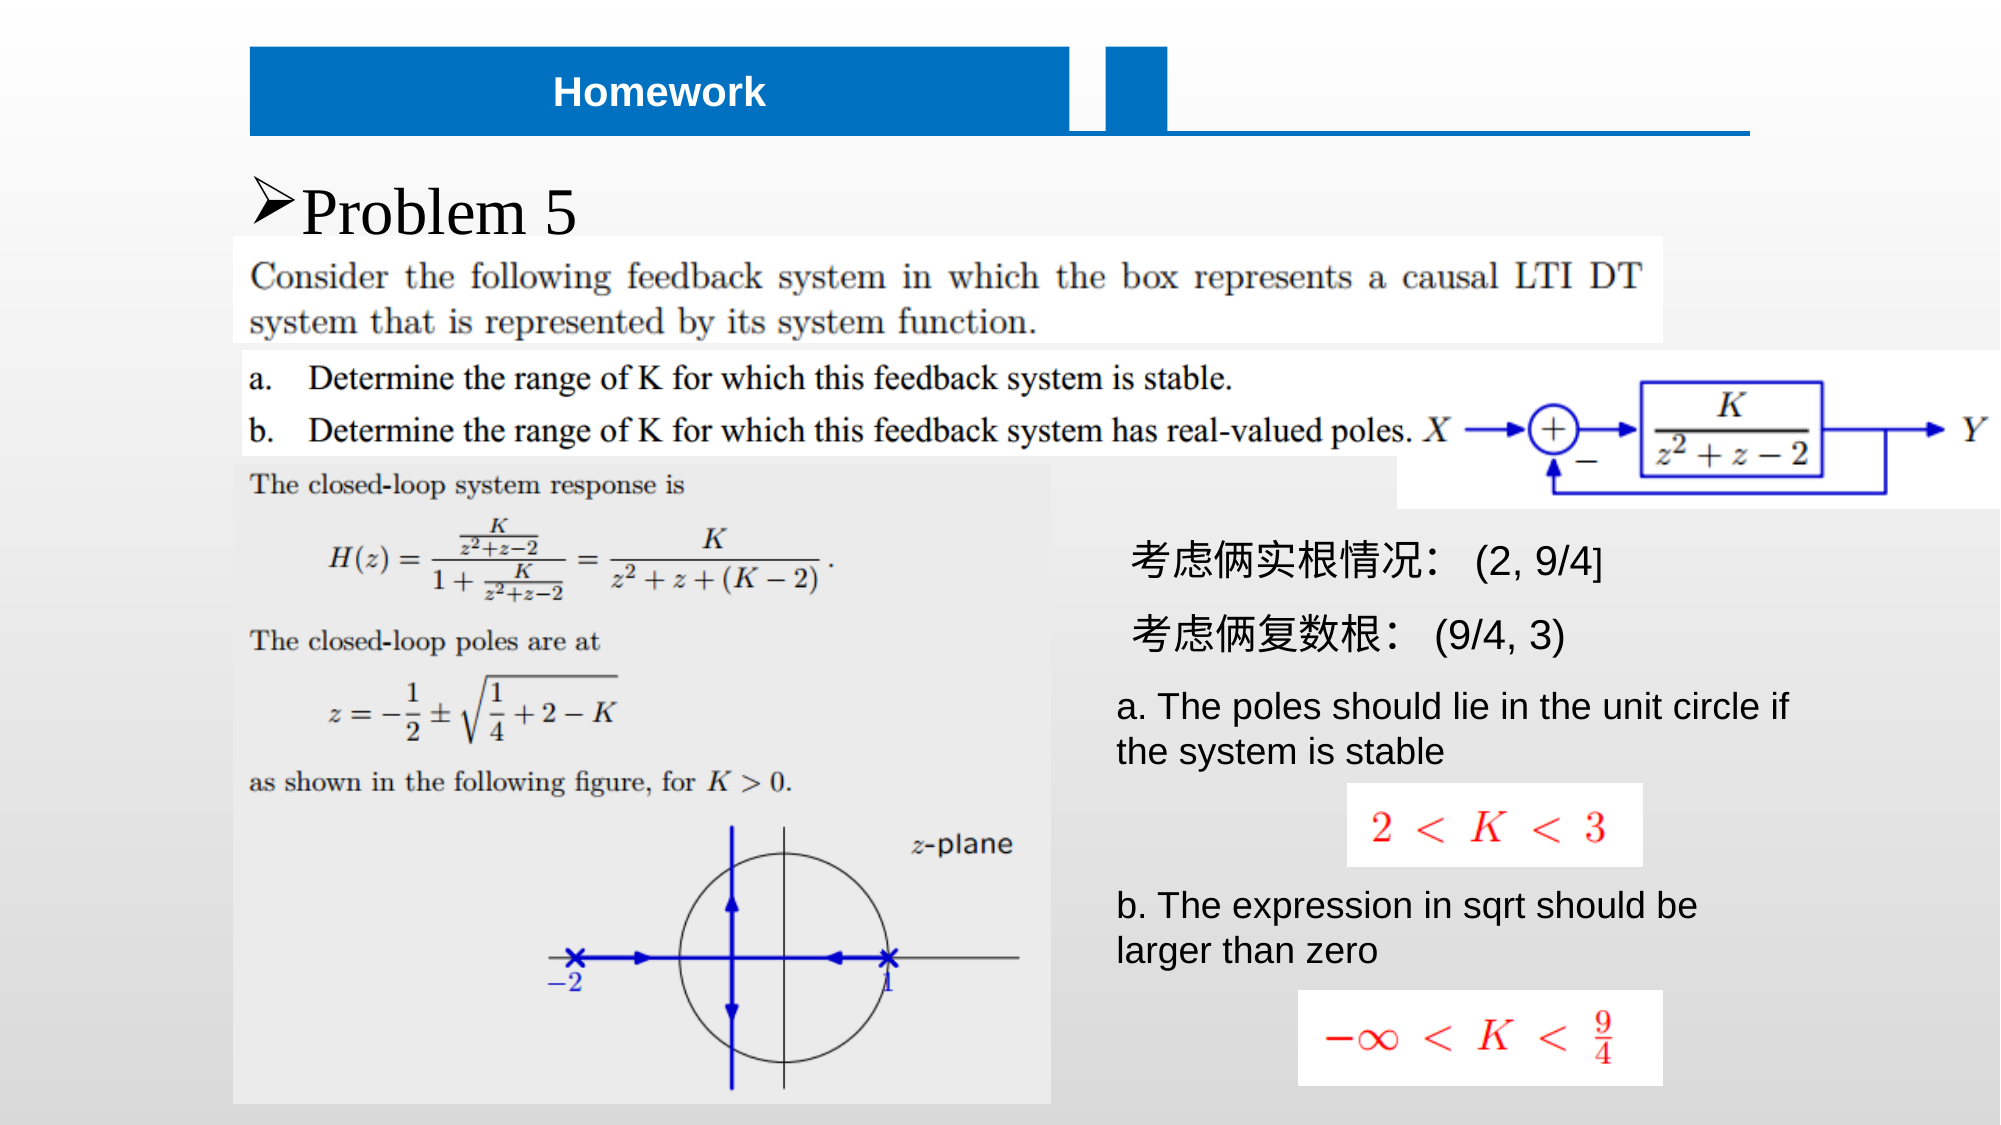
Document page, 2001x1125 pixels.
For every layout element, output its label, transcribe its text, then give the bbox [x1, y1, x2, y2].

picture [242, 350, 2000, 509]
text_box Problem 5 [233, 160, 1327, 236]
text_box a. The poles should lie in the unit circle if the system is stable [1101, 674, 1805, 780]
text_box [249, 46, 1168, 133]
text_box 考虑俩实根情况：(2, 9/4] [1115, 526, 1619, 591]
picture [1347, 783, 1643, 867]
text_box b. The expression in sqrt should be larger than zero [1101, 873, 1805, 979]
picture [233, 464, 1051, 1104]
picture [1297, 990, 1663, 1086]
picture [233, 236, 1663, 343]
text_box 考虑俩复数根：(9/4, 3) [1117, 600, 1582, 666]
